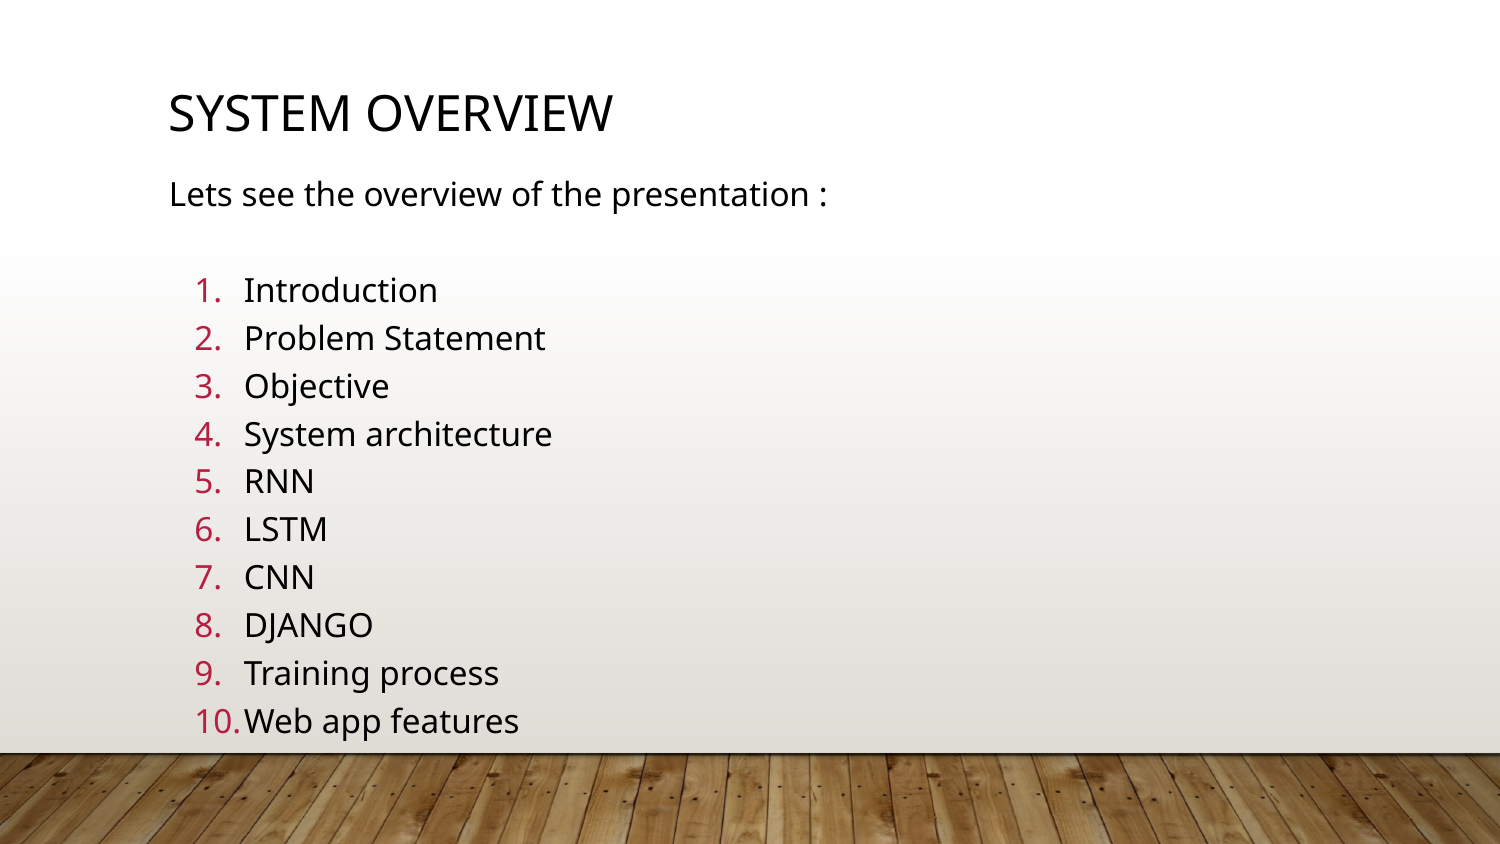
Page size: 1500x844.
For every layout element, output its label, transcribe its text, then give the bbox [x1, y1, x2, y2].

picture [0, 753, 1500, 844]
list Lets see the overview of the presentation : Introduction Problem Statement Objective System architecture RNN LSTM CNN DJANGO Training process Web app features [153, 150, 1331, 740]
title SYSTEM OVERVIEW [153, 72, 1095, 150]
